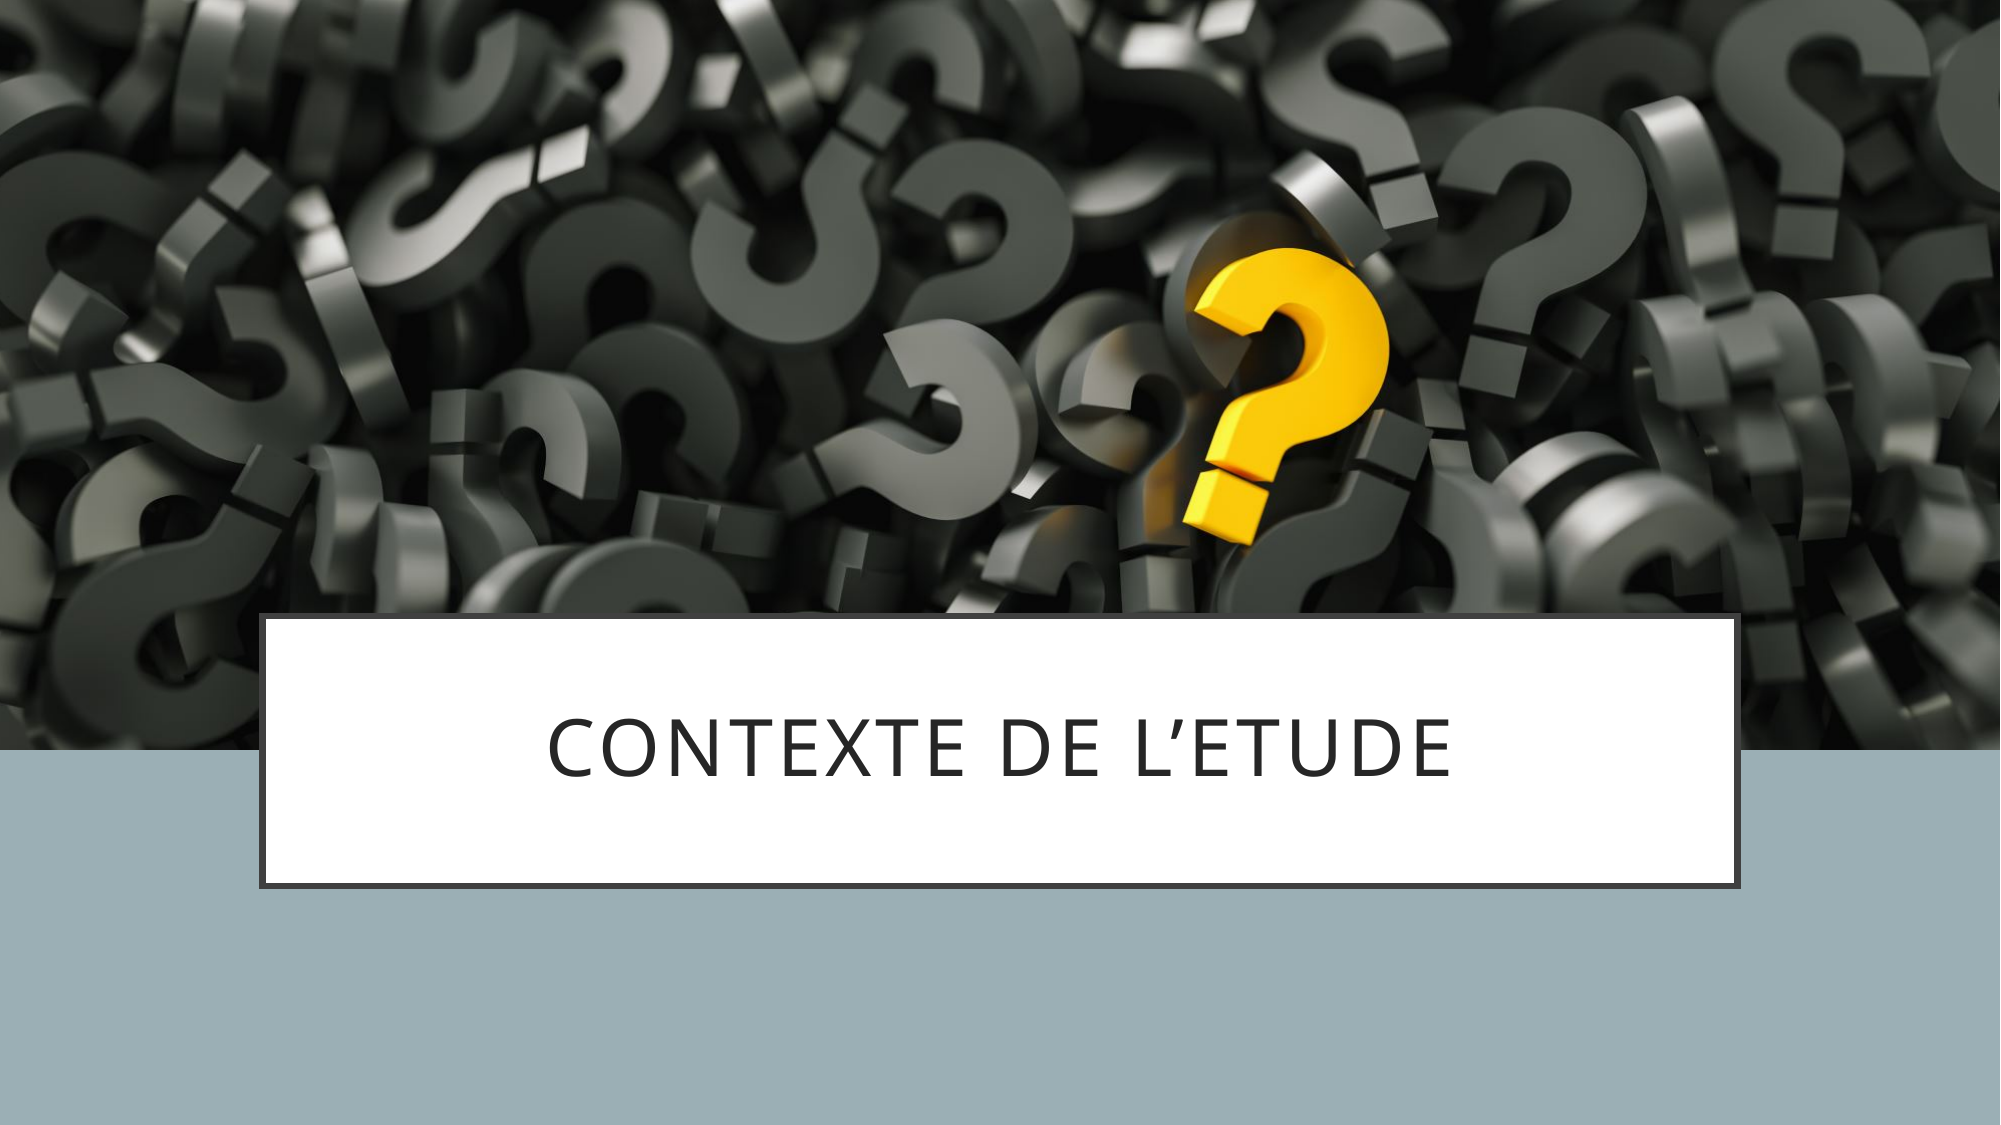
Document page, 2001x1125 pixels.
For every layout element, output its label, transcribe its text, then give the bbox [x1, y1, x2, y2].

title Contexte de l’etude [259, 750, 1741, 889]
picture [0, 0, 2000, 750]
